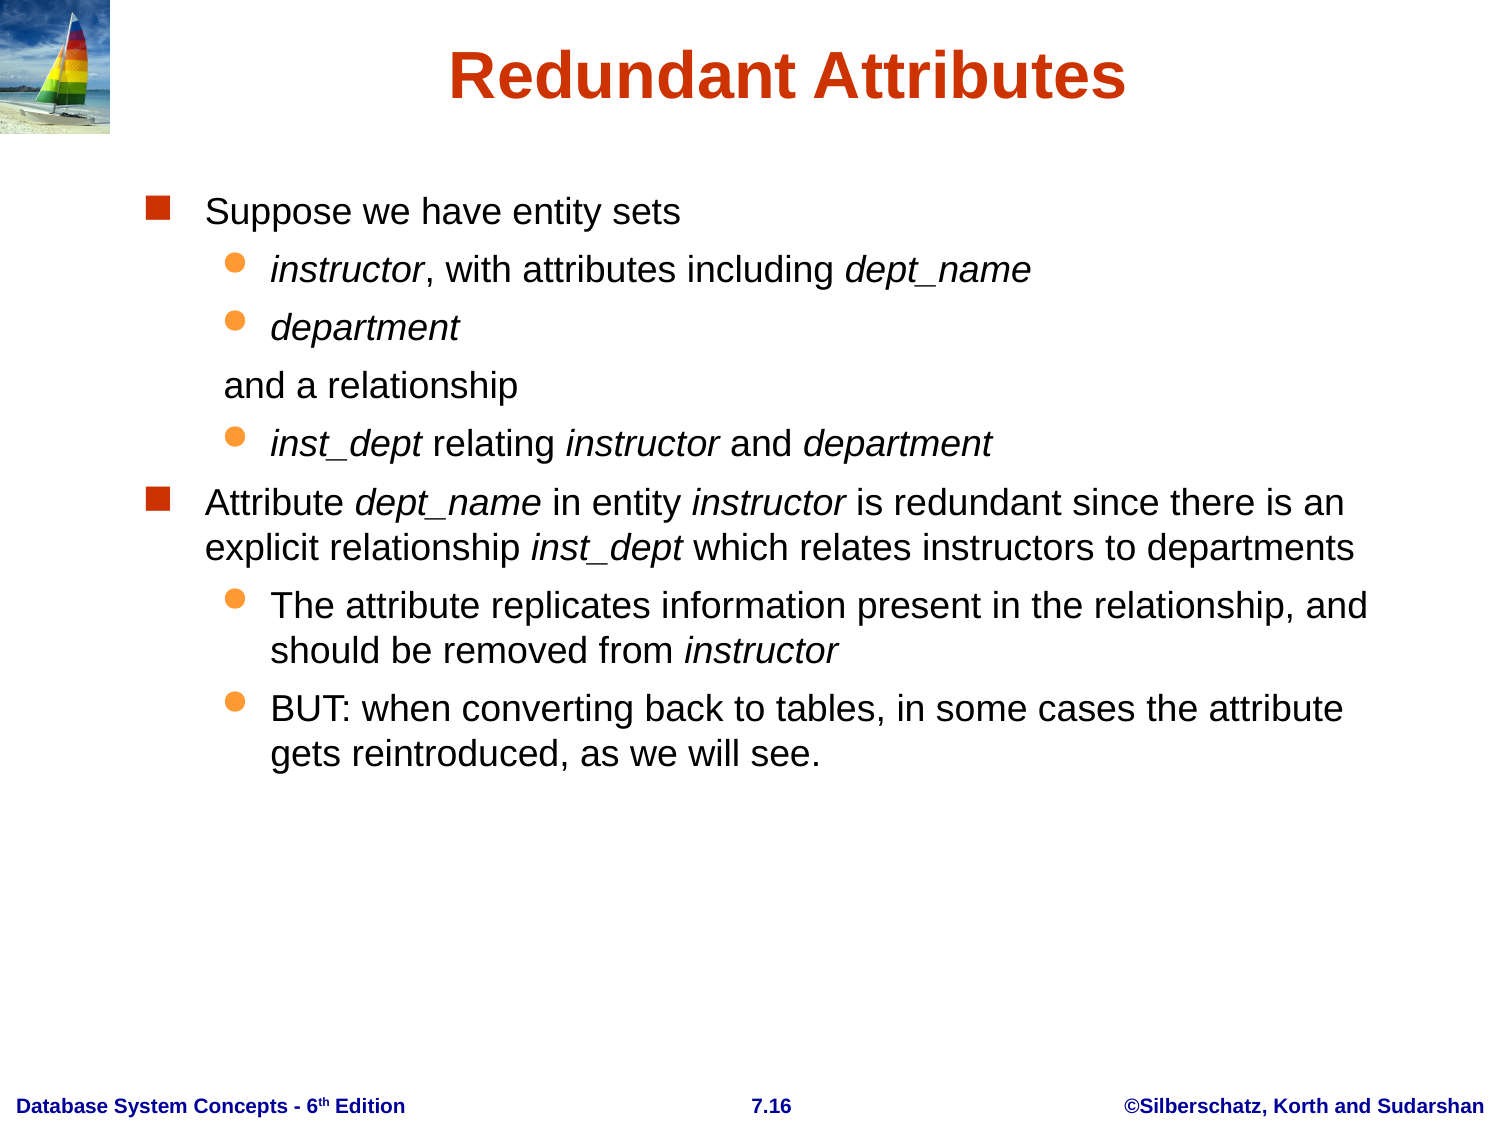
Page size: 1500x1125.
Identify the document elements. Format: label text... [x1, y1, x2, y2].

title Redundant Attributes [125, 18, 1452, 120]
list Suppose we have entity sets instructor, with attributes including dept_name department and a relationship inst_dept relating instructor and department Attribute dept_name in entity instructor is redundant since there is an explicit relationship inst_dept which relates instructors to departments The attribute replicates information present in the relationship, and should be removed from instructor BUT: when converting back to tables, in some cases the attribute gets reintroduced, as we will see. [133, 179, 1391, 984]
picture [0, 0, 110, 134]
